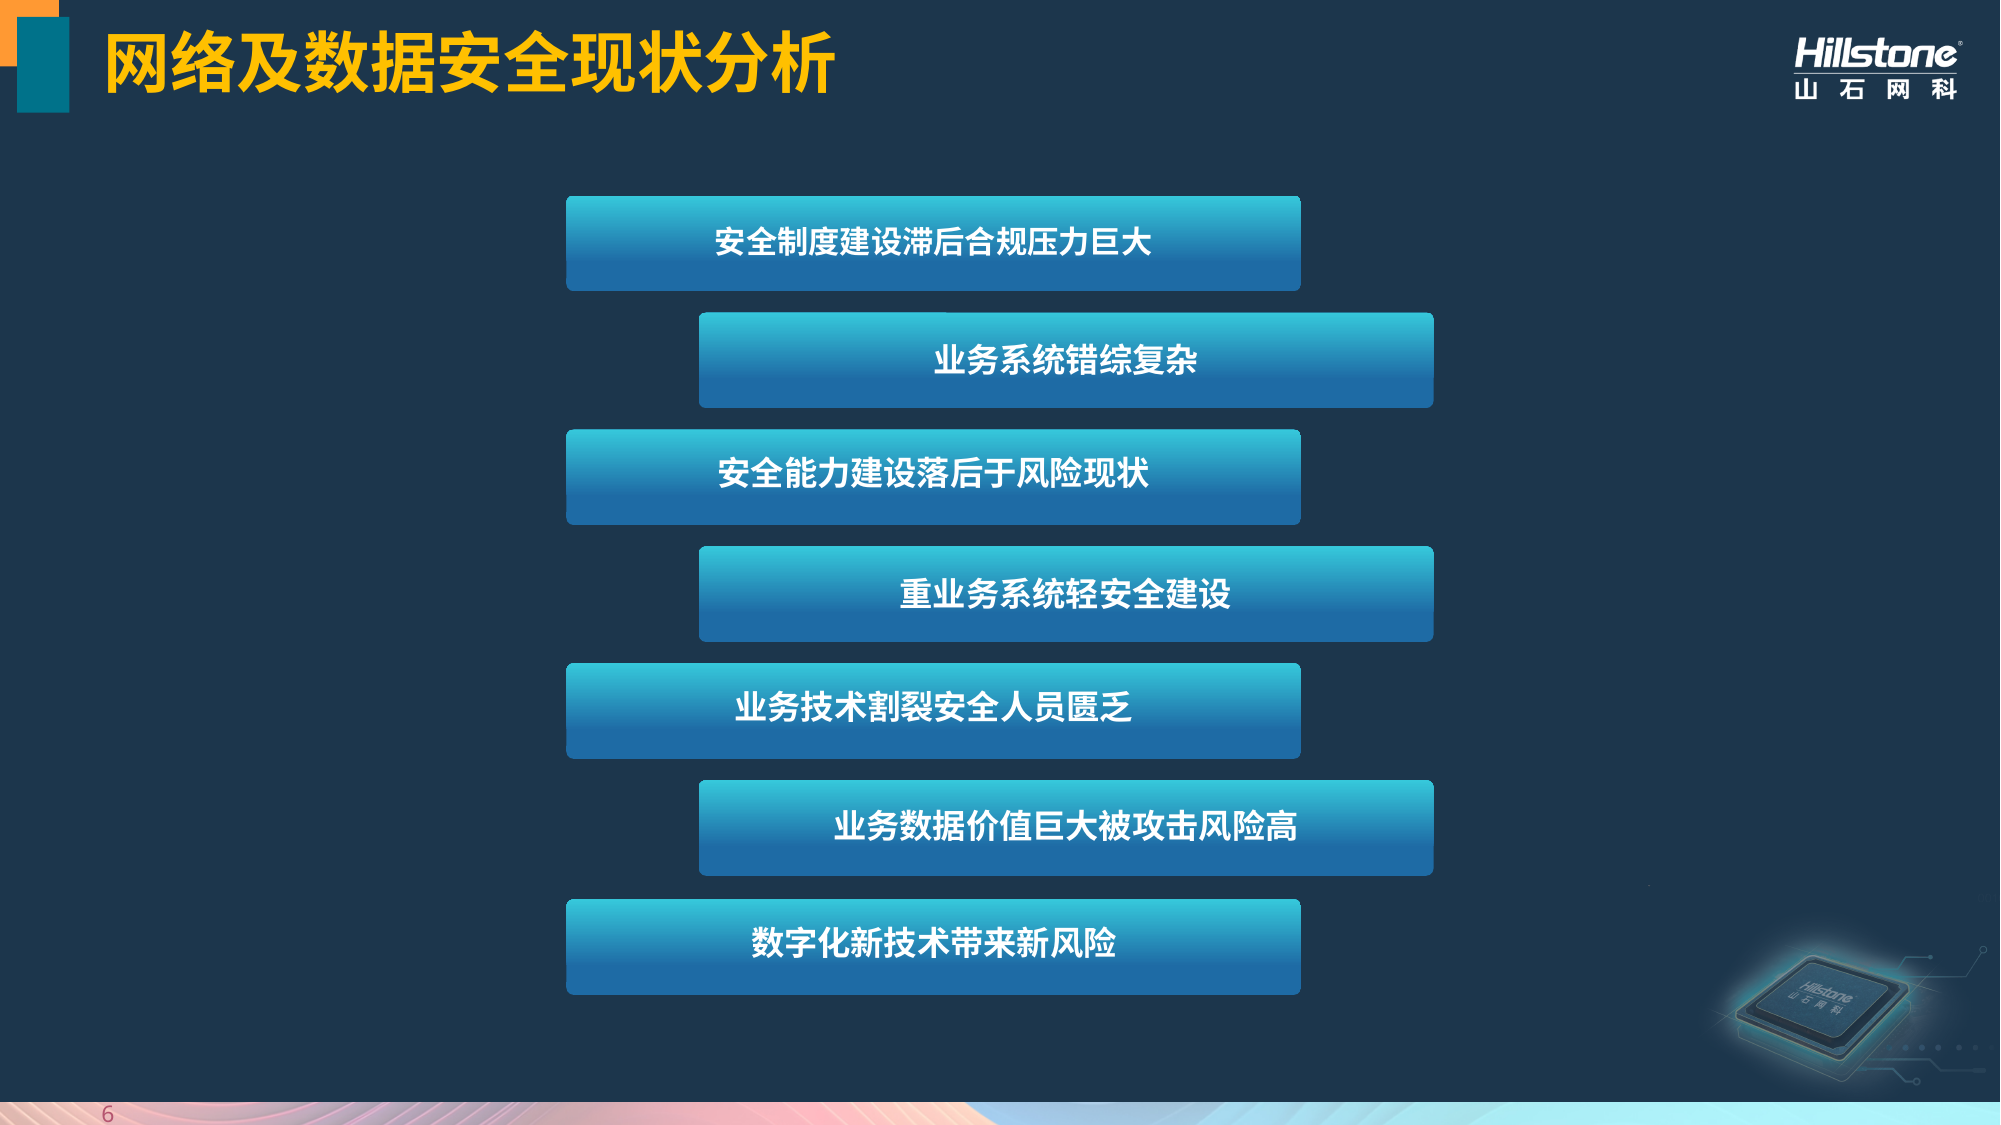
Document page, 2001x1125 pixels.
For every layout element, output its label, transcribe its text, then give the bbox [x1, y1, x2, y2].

title 网络及数据安全现状分析 [88, 26, 1698, 106]
picture [1793, 32, 1963, 106]
picture [0, 1102, 2000, 1125]
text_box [566, 195, 1434, 995]
